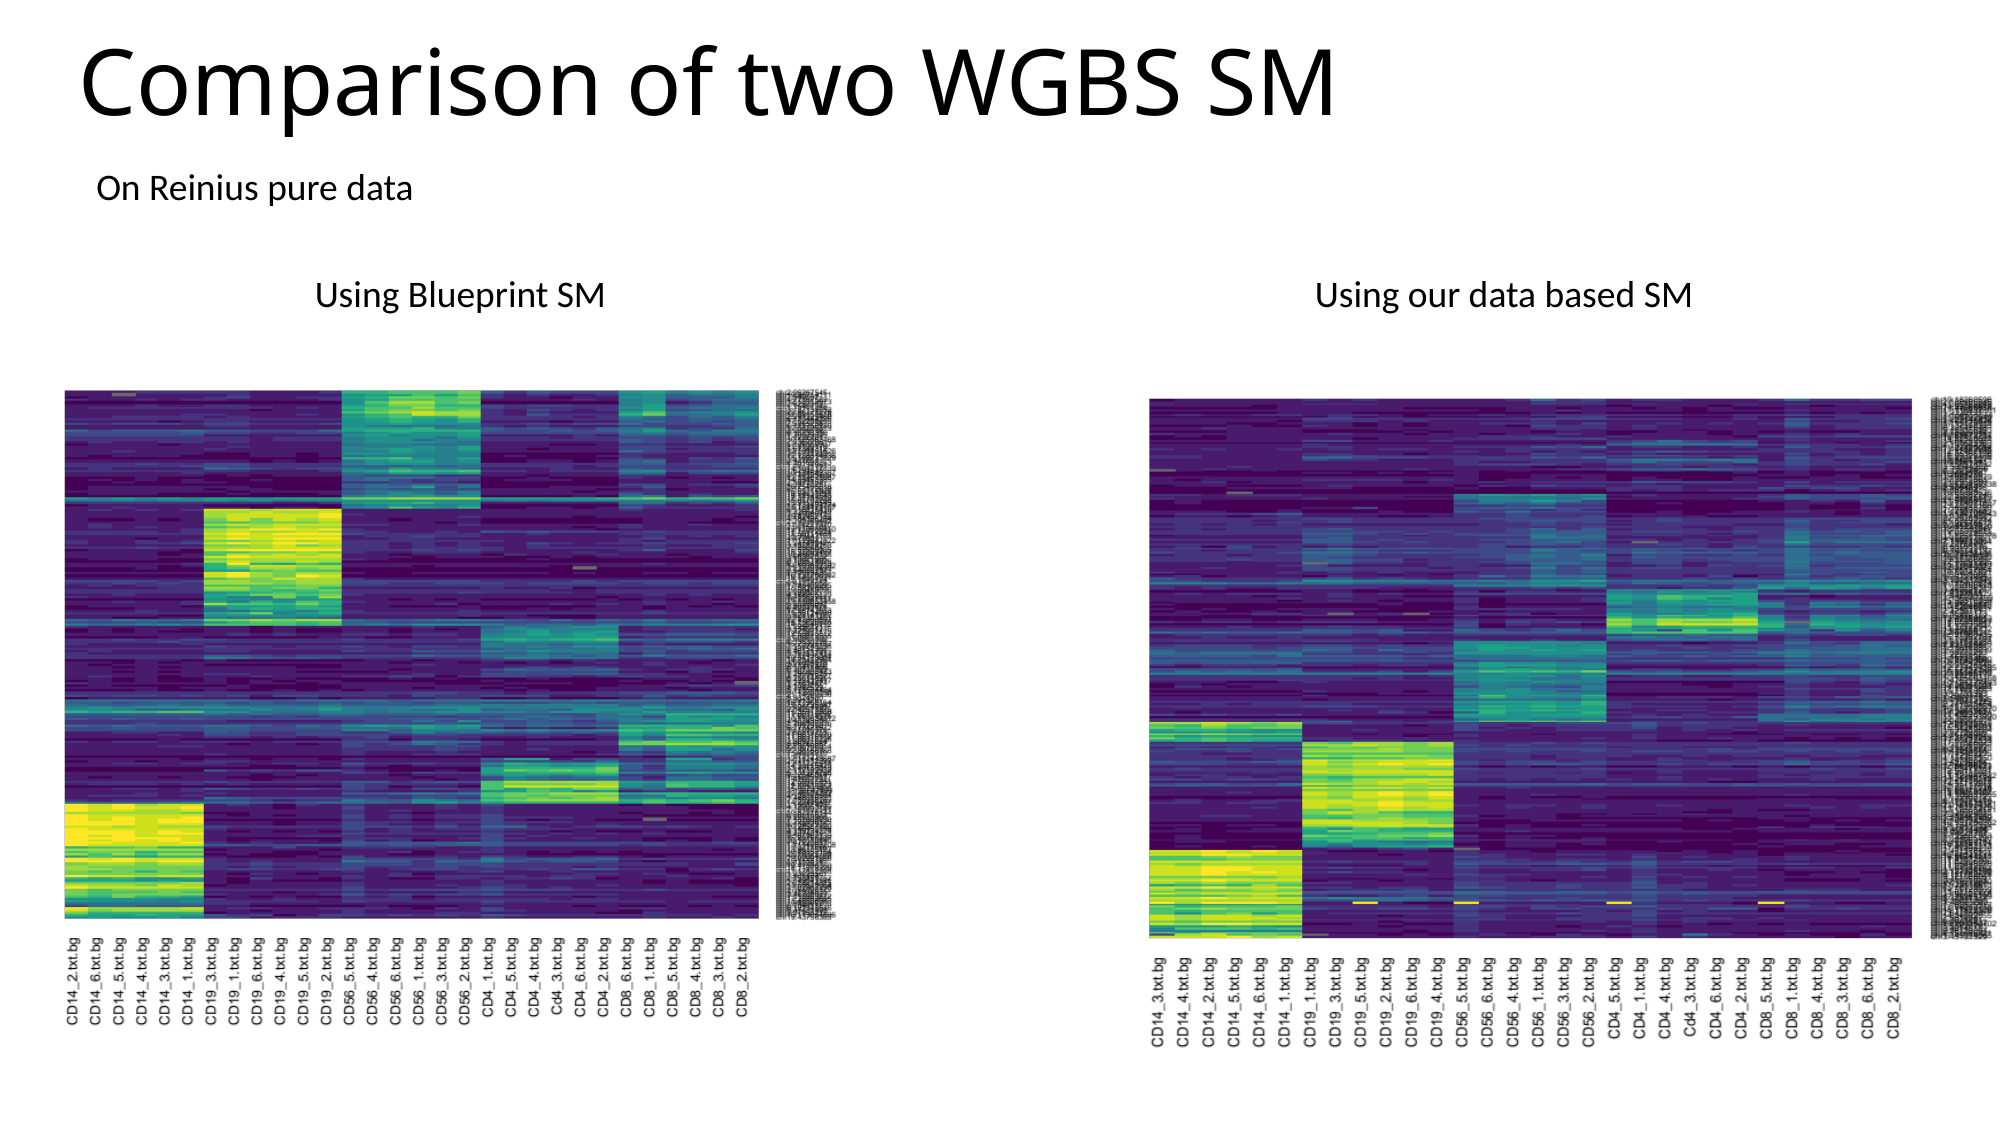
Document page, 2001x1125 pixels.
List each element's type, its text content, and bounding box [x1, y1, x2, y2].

text_box Comparison of two WGBS SM [63, 0, 1789, 91]
picture [0, 91, 2000, 1125]
